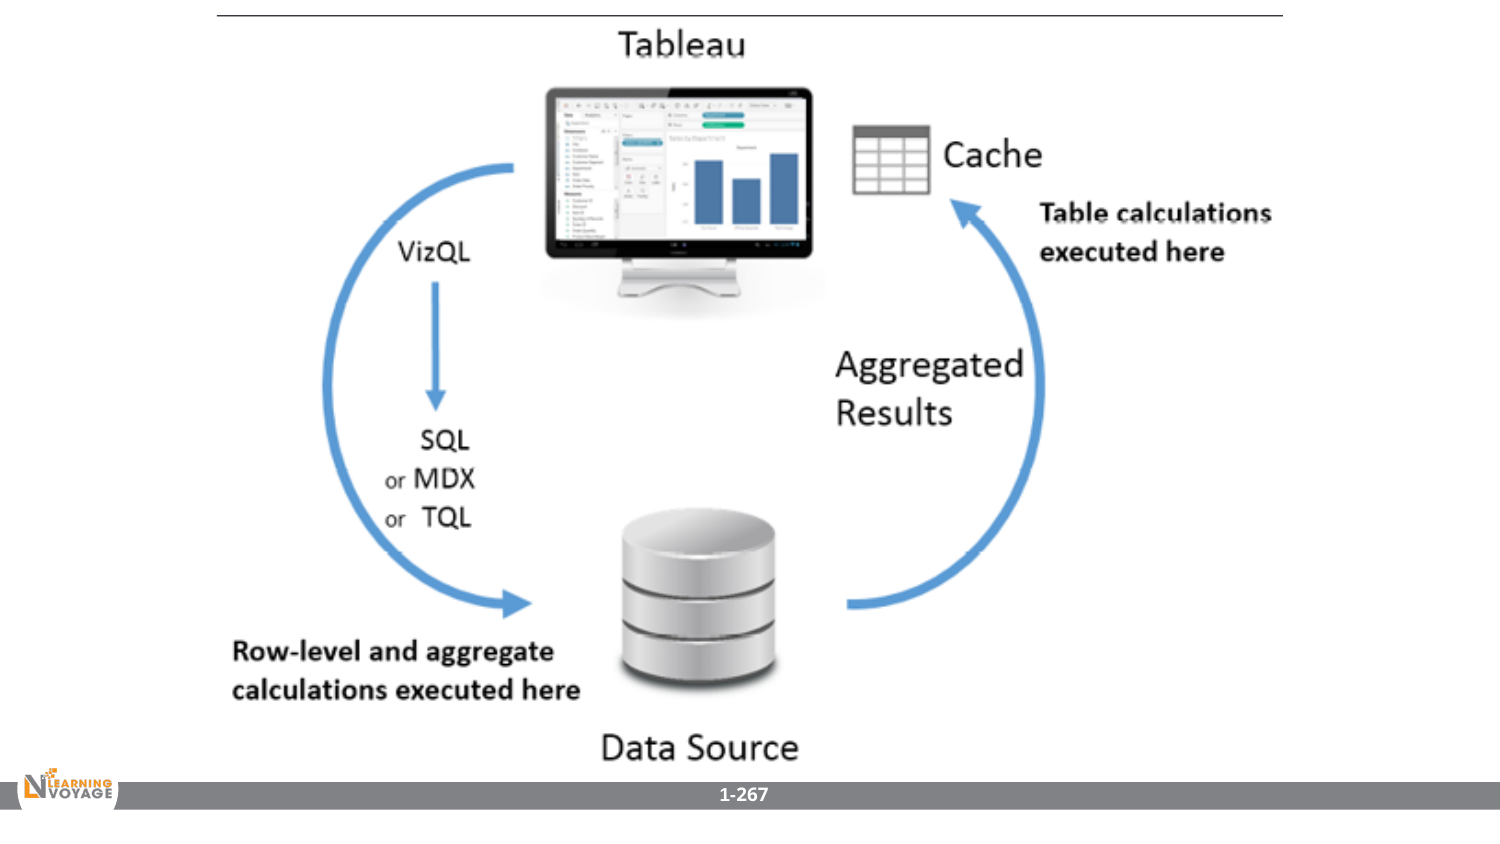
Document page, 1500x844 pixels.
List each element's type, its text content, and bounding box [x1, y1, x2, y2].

picture [0, 706, 144, 844]
slide_number 1-267 [692, 771, 784, 821]
picture [216, 15, 1284, 771]
